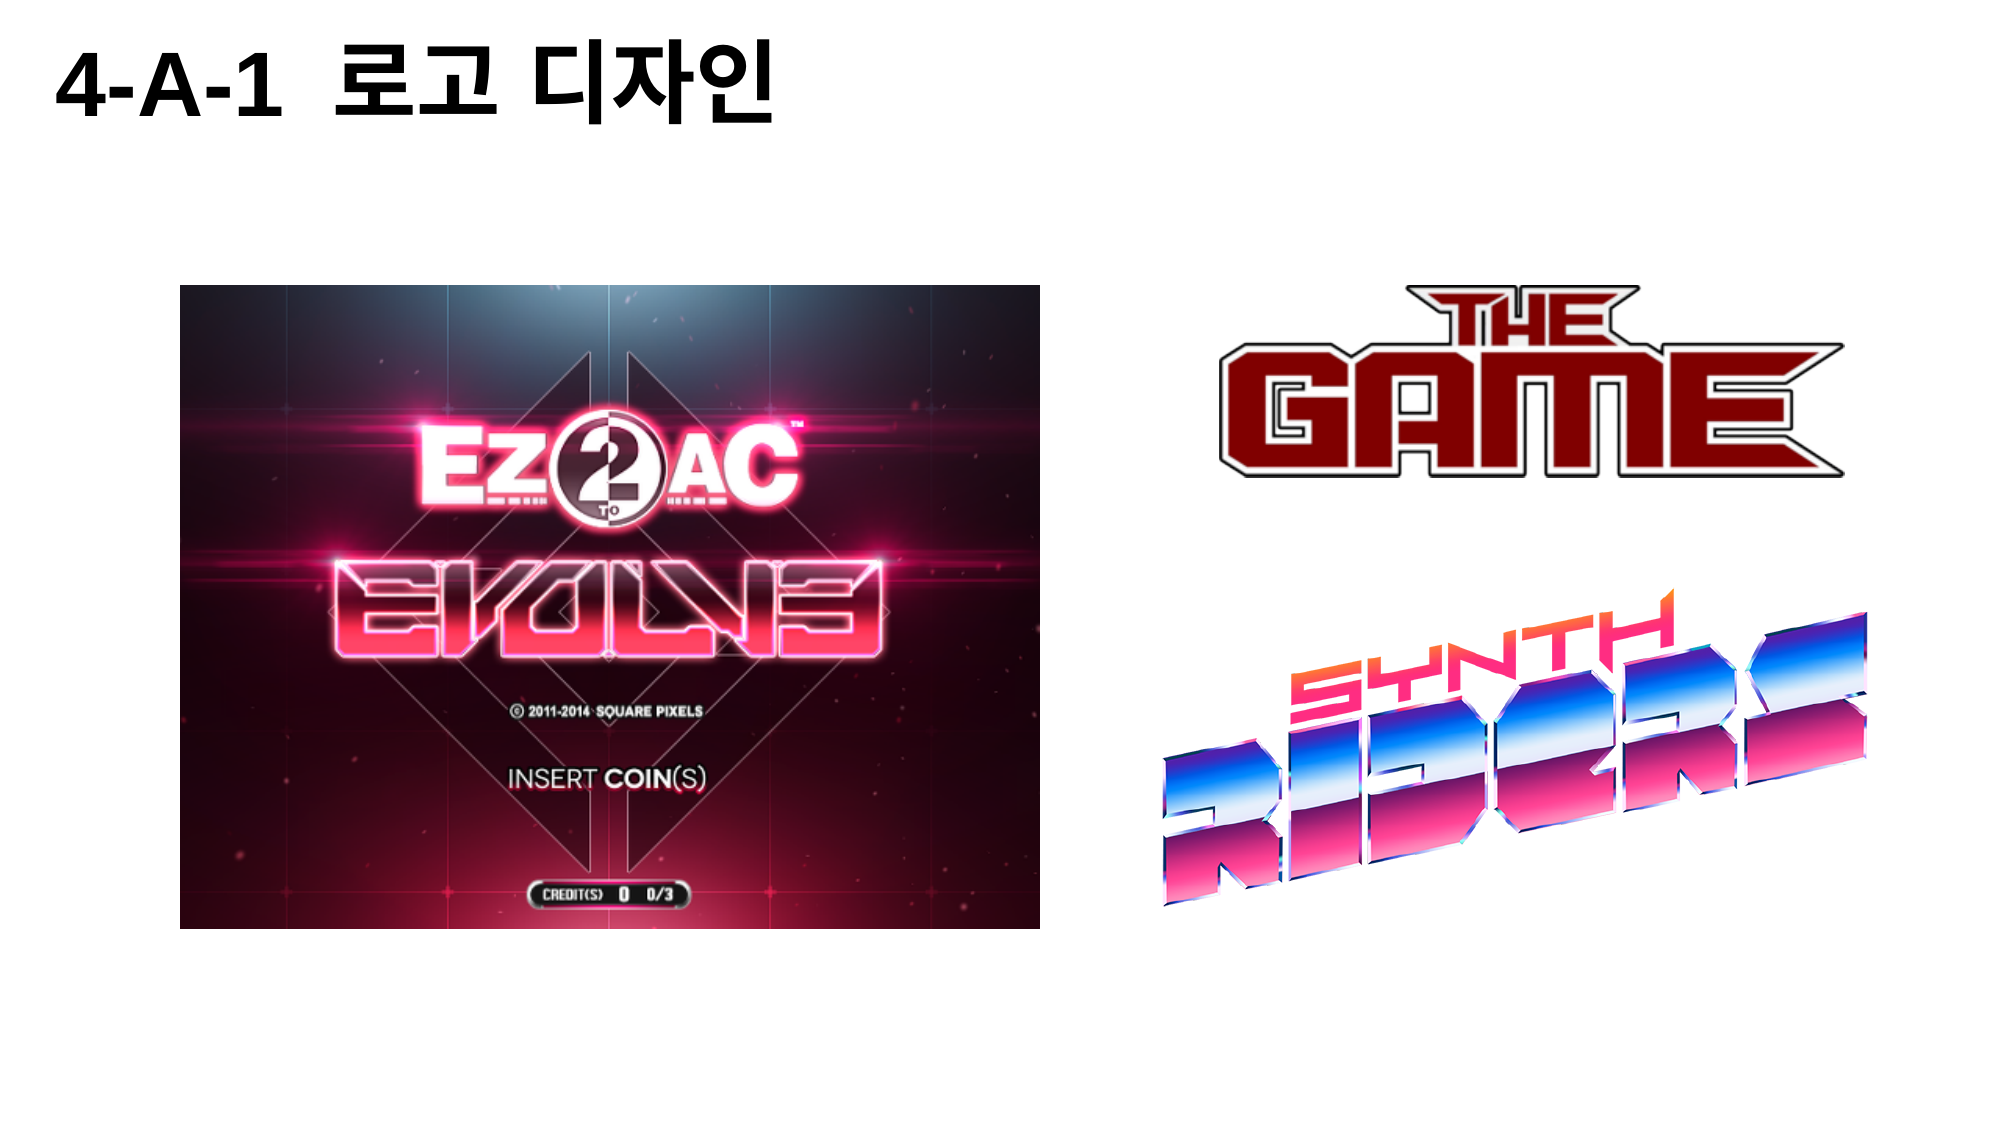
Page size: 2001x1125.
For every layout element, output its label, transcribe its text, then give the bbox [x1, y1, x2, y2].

picture [1219, 285, 1845, 478]
picture [180, 285, 1040, 929]
text_box 4-A-1 로고 디자인 [40, 17, 822, 142]
picture [1138, 537, 1889, 961]
